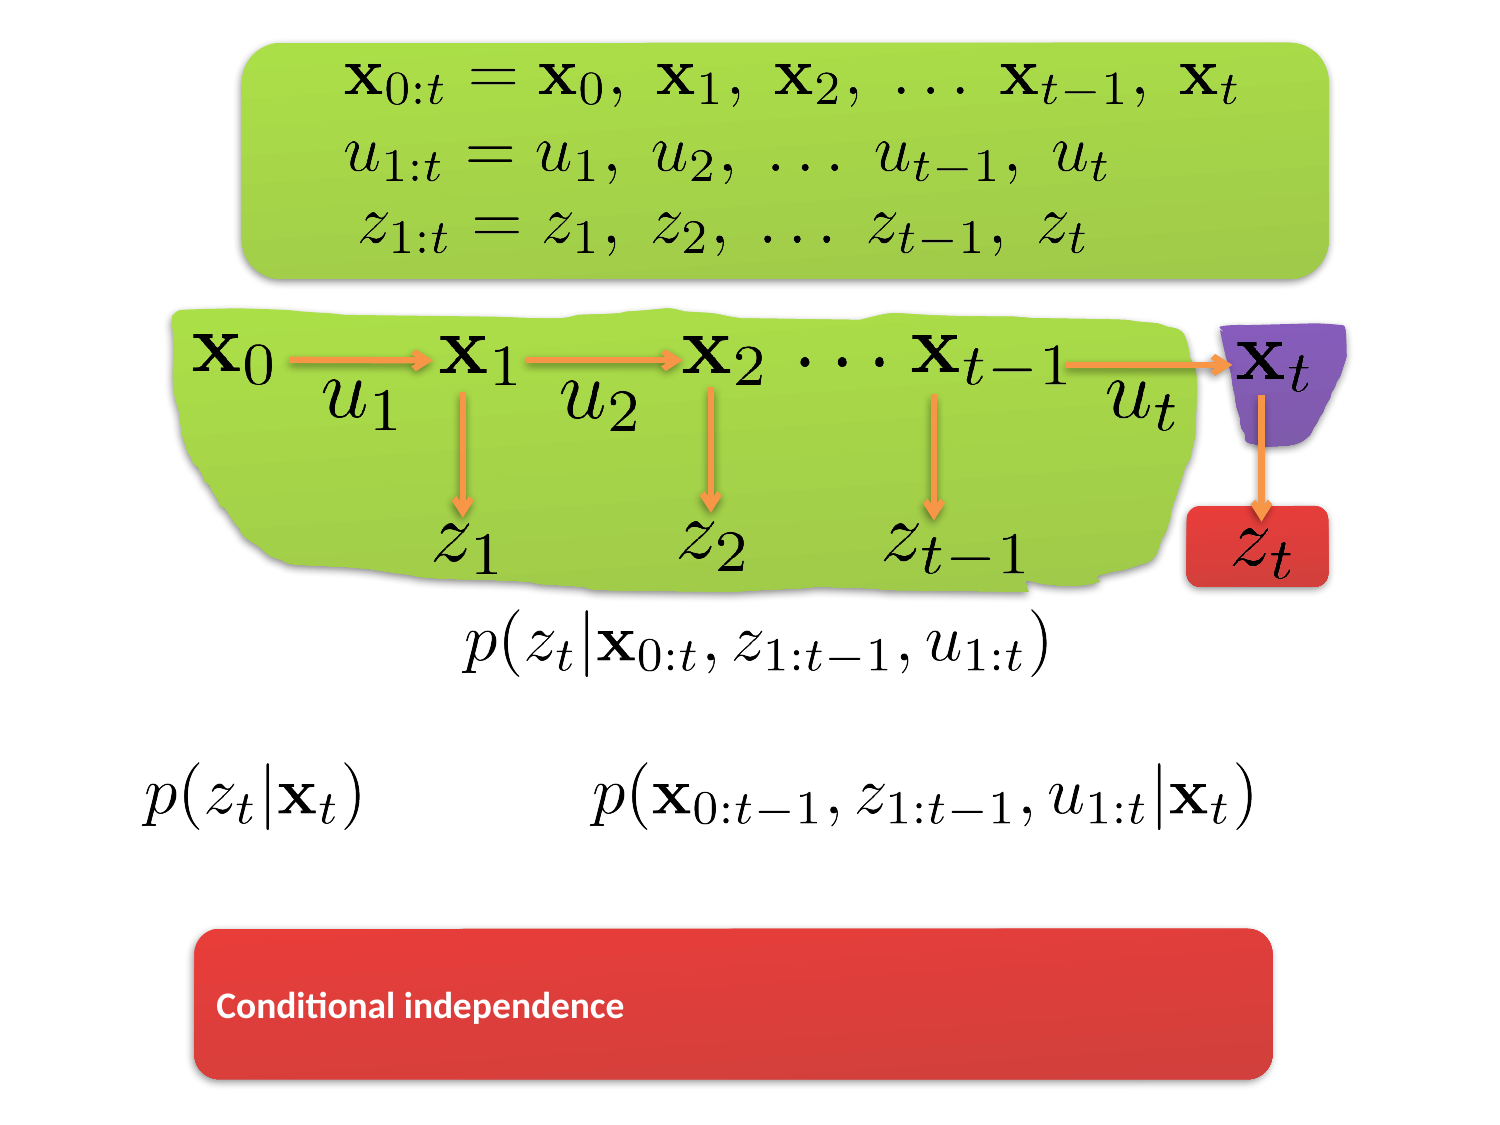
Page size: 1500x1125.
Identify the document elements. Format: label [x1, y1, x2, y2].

picture [343, 140, 1107, 185]
text_box [464, 395, 469, 510]
text_box [241, 42, 1329, 279]
picture [1105, 379, 1175, 431]
picture [682, 335, 763, 386]
text_box [1269, 505, 1329, 587]
text_box [171, 308, 1197, 592]
picture [1231, 527, 1291, 579]
picture [1236, 341, 1309, 393]
picture [911, 335, 1066, 386]
picture [460, 609, 1047, 678]
picture [588, 762, 1253, 831]
picture [322, 379, 397, 430]
text_box [1186, 505, 1253, 587]
picture [191, 334, 273, 386]
text_box [935, 399, 940, 516]
picture [438, 335, 517, 386]
picture [882, 522, 1024, 574]
picture [432, 523, 497, 574]
picture [358, 212, 1086, 256]
text_box [1219, 323, 1347, 447]
picture [799, 356, 884, 367]
picture [343, 64, 1238, 108]
picture [140, 762, 360, 831]
text_box [712, 491, 717, 512]
picture [560, 380, 637, 431]
text_box [193, 928, 1273, 1080]
picture [677, 521, 744, 572]
